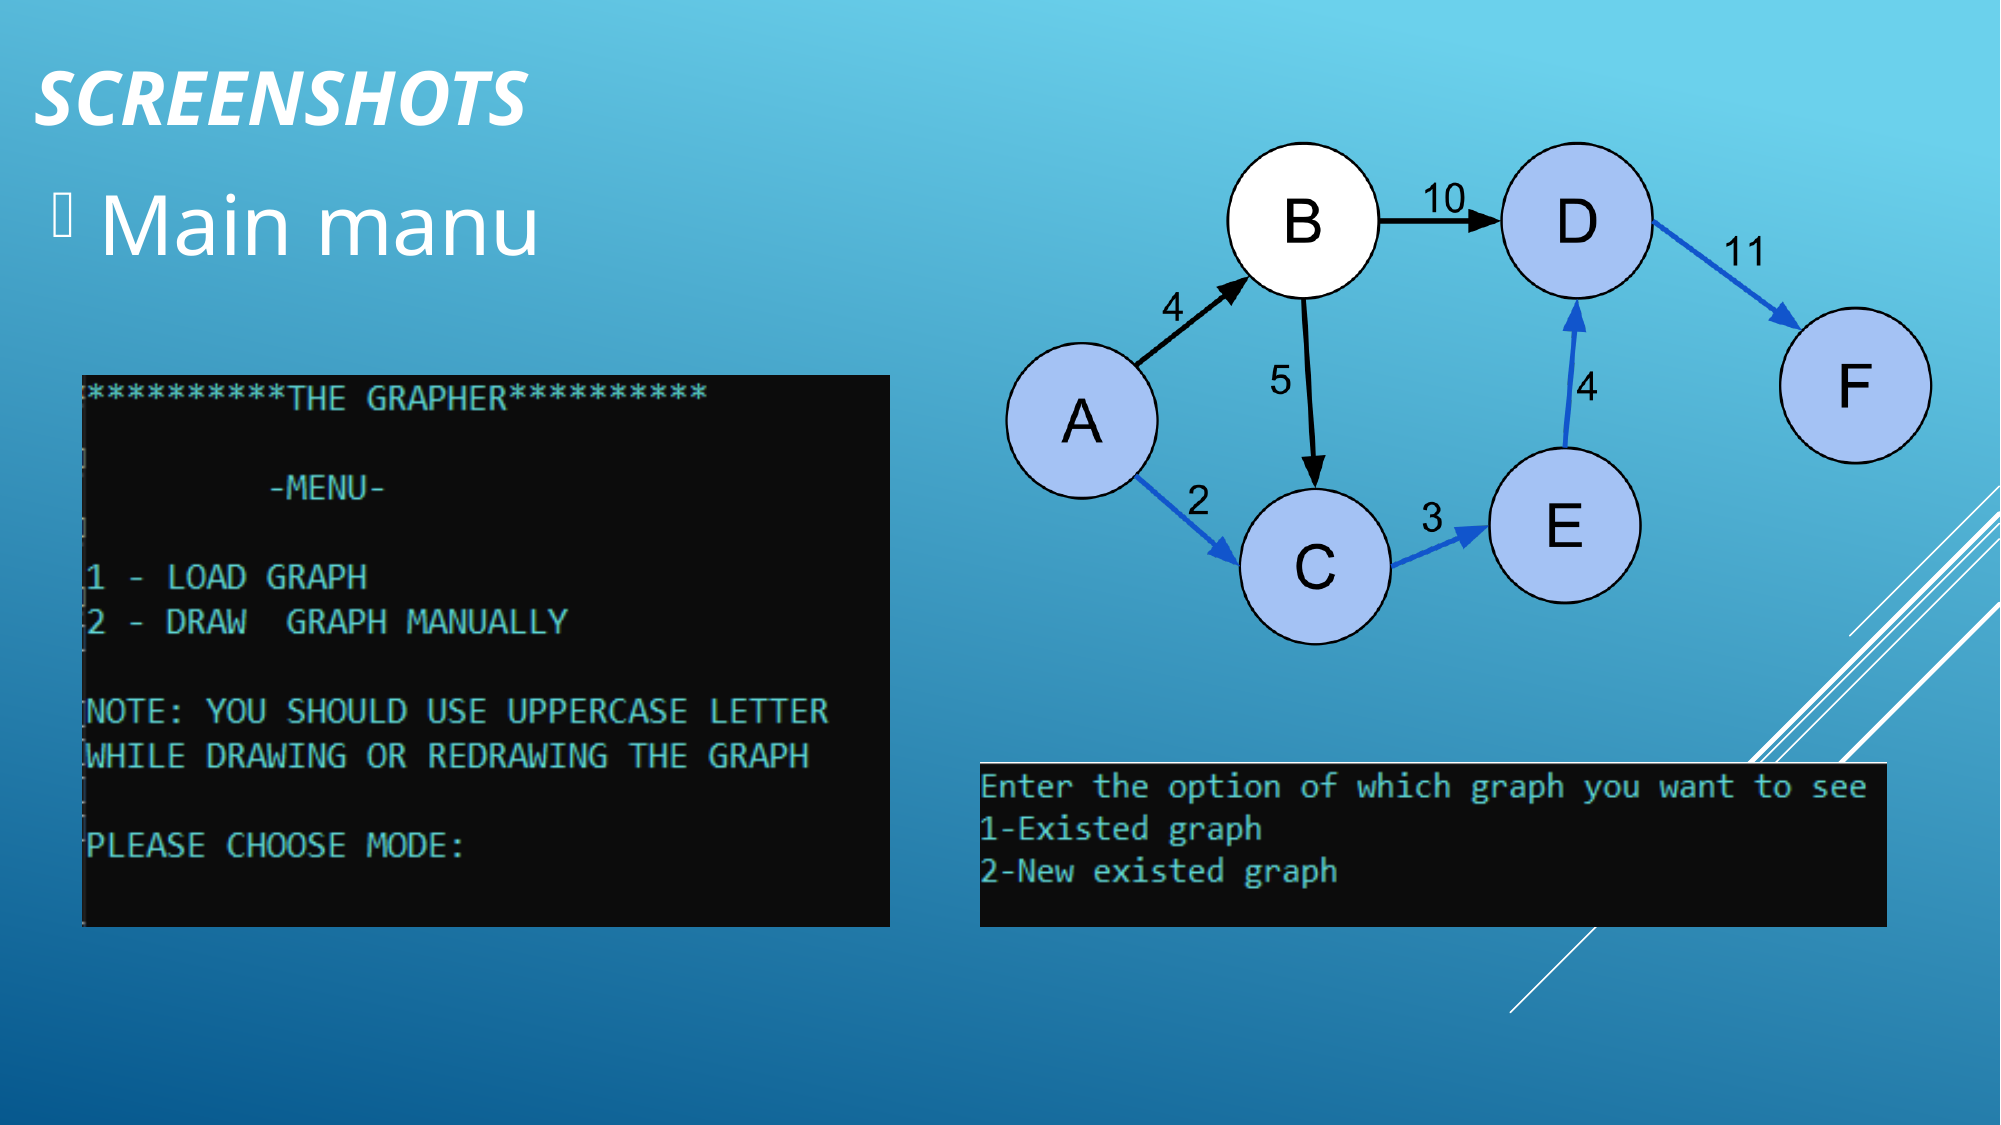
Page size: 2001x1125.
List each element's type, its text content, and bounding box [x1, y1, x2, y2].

list Main manu [35, 164, 999, 315]
picture [980, 762, 1887, 927]
picture [999, 138, 1938, 652]
picture [82, 375, 890, 927]
title SCREENSHOTS [0, 0, 566, 190]
